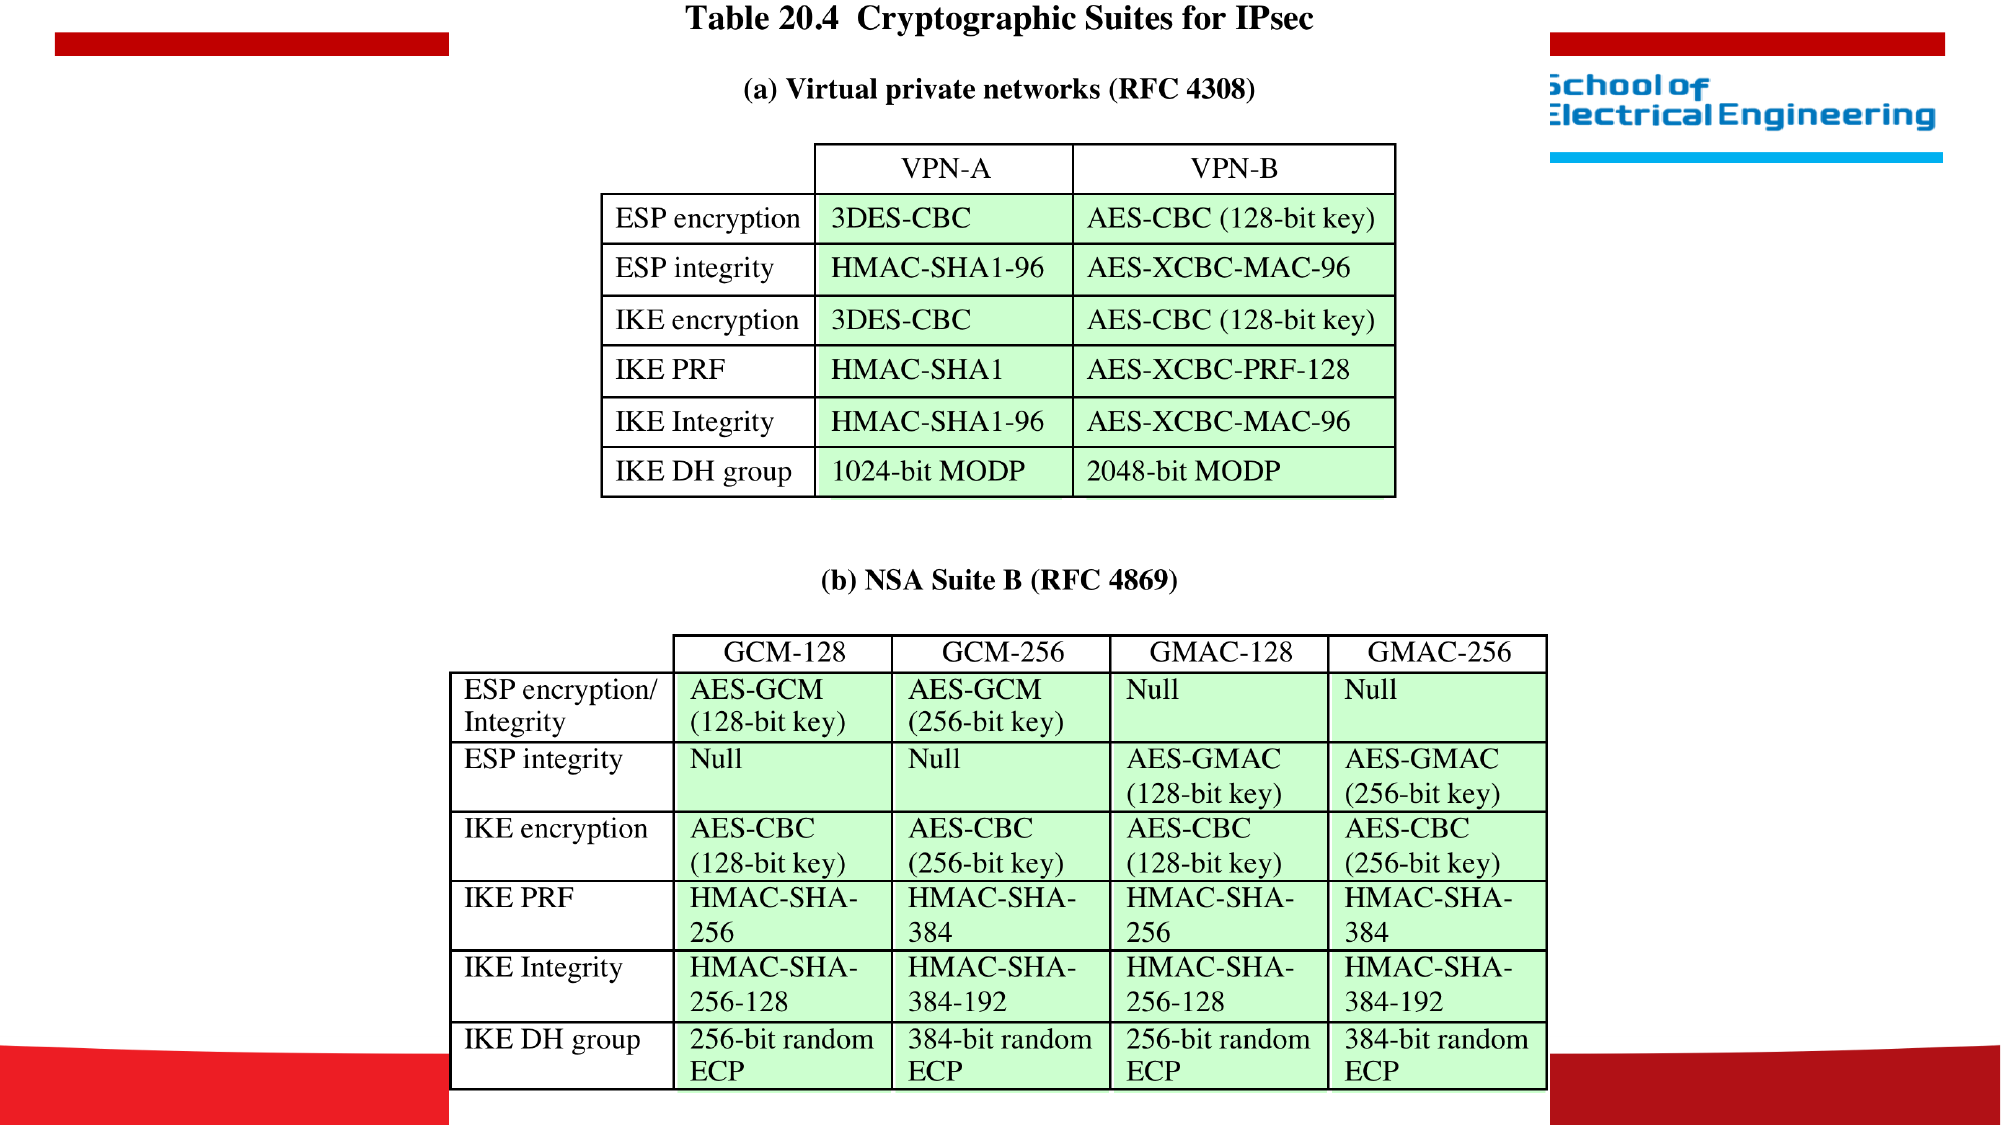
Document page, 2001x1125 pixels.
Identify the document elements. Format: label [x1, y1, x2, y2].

picture [1551, 1036, 2001, 1125]
picture [1551, 63, 1943, 152]
picture [0, 1036, 449, 1125]
text_box [449, 0, 1551, 1125]
